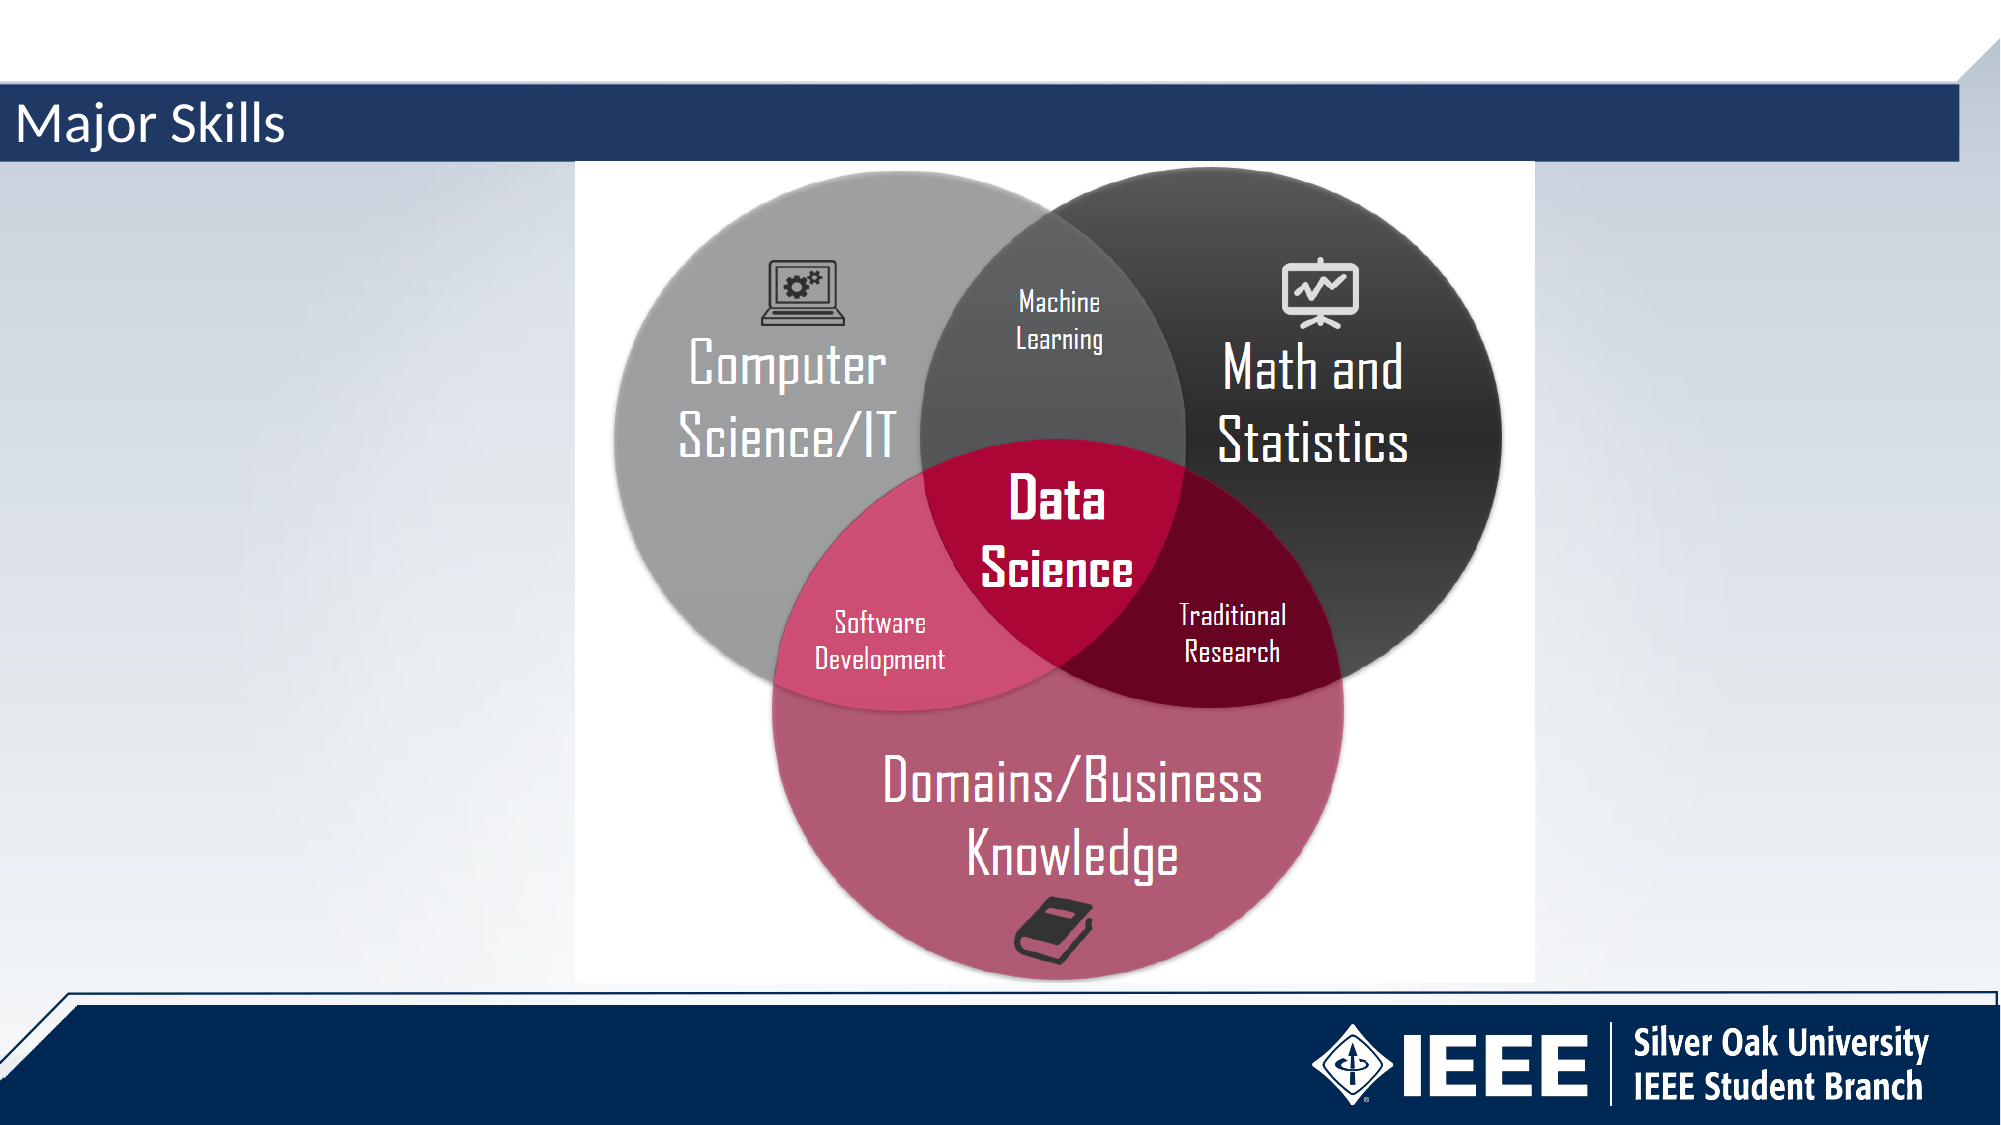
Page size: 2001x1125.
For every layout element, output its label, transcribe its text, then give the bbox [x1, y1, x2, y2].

picture [0, 0, 2001, 1125]
text_box Major Skills [0, 84, 1960, 162]
